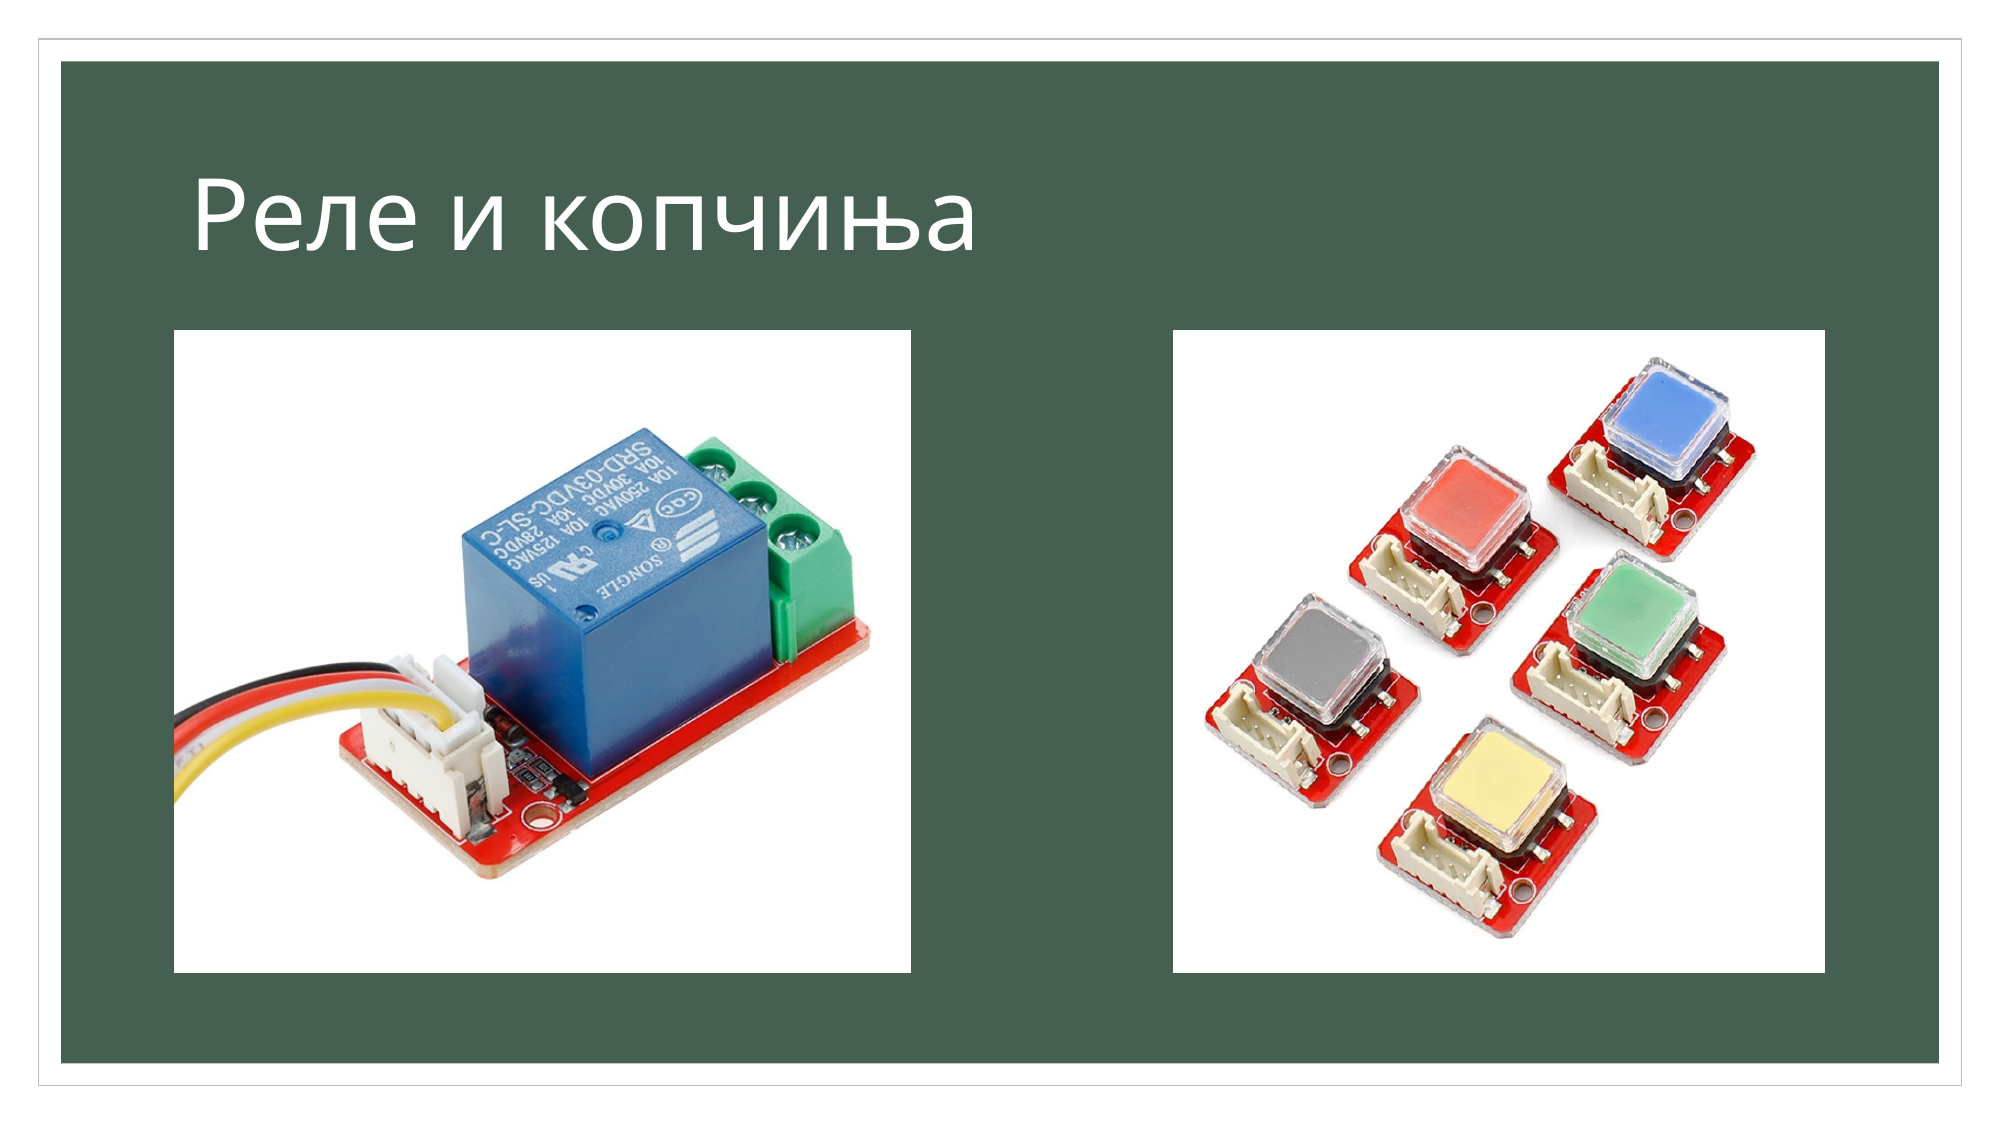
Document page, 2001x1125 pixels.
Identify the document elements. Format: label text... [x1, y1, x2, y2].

title Реле и копчиња [174, 105, 1825, 331]
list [174, 330, 911, 973]
picture [1173, 330, 1825, 973]
